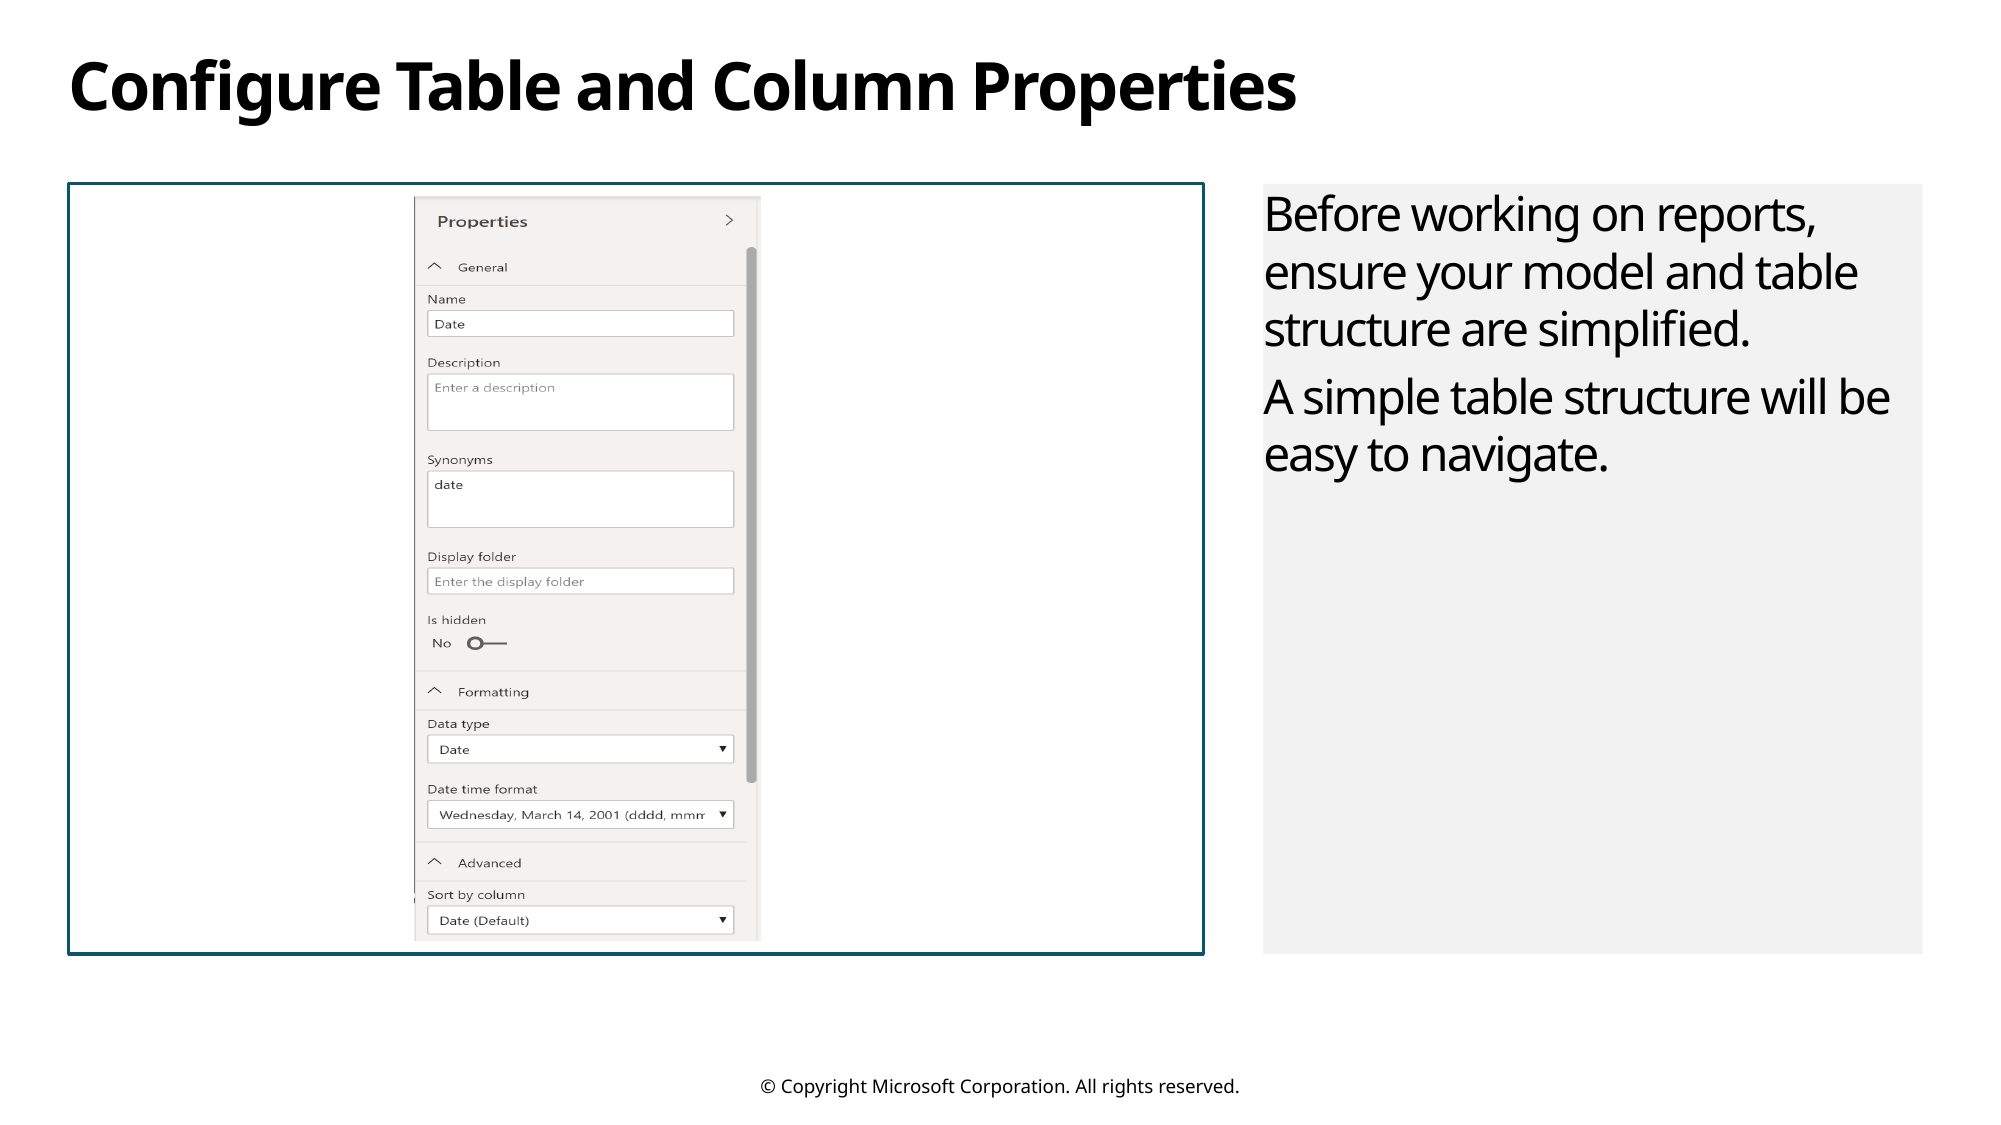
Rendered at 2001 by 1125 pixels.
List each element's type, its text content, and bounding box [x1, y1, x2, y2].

list Before working on reports, ensure your model and table structure are simplified. A simple table structure will be easy to navigate. [1262, 183, 1924, 955]
picture [414, 196, 761, 942]
title Configure Table and Column Properties [68, 51, 1930, 165]
text_box [68, 183, 1204, 955]
